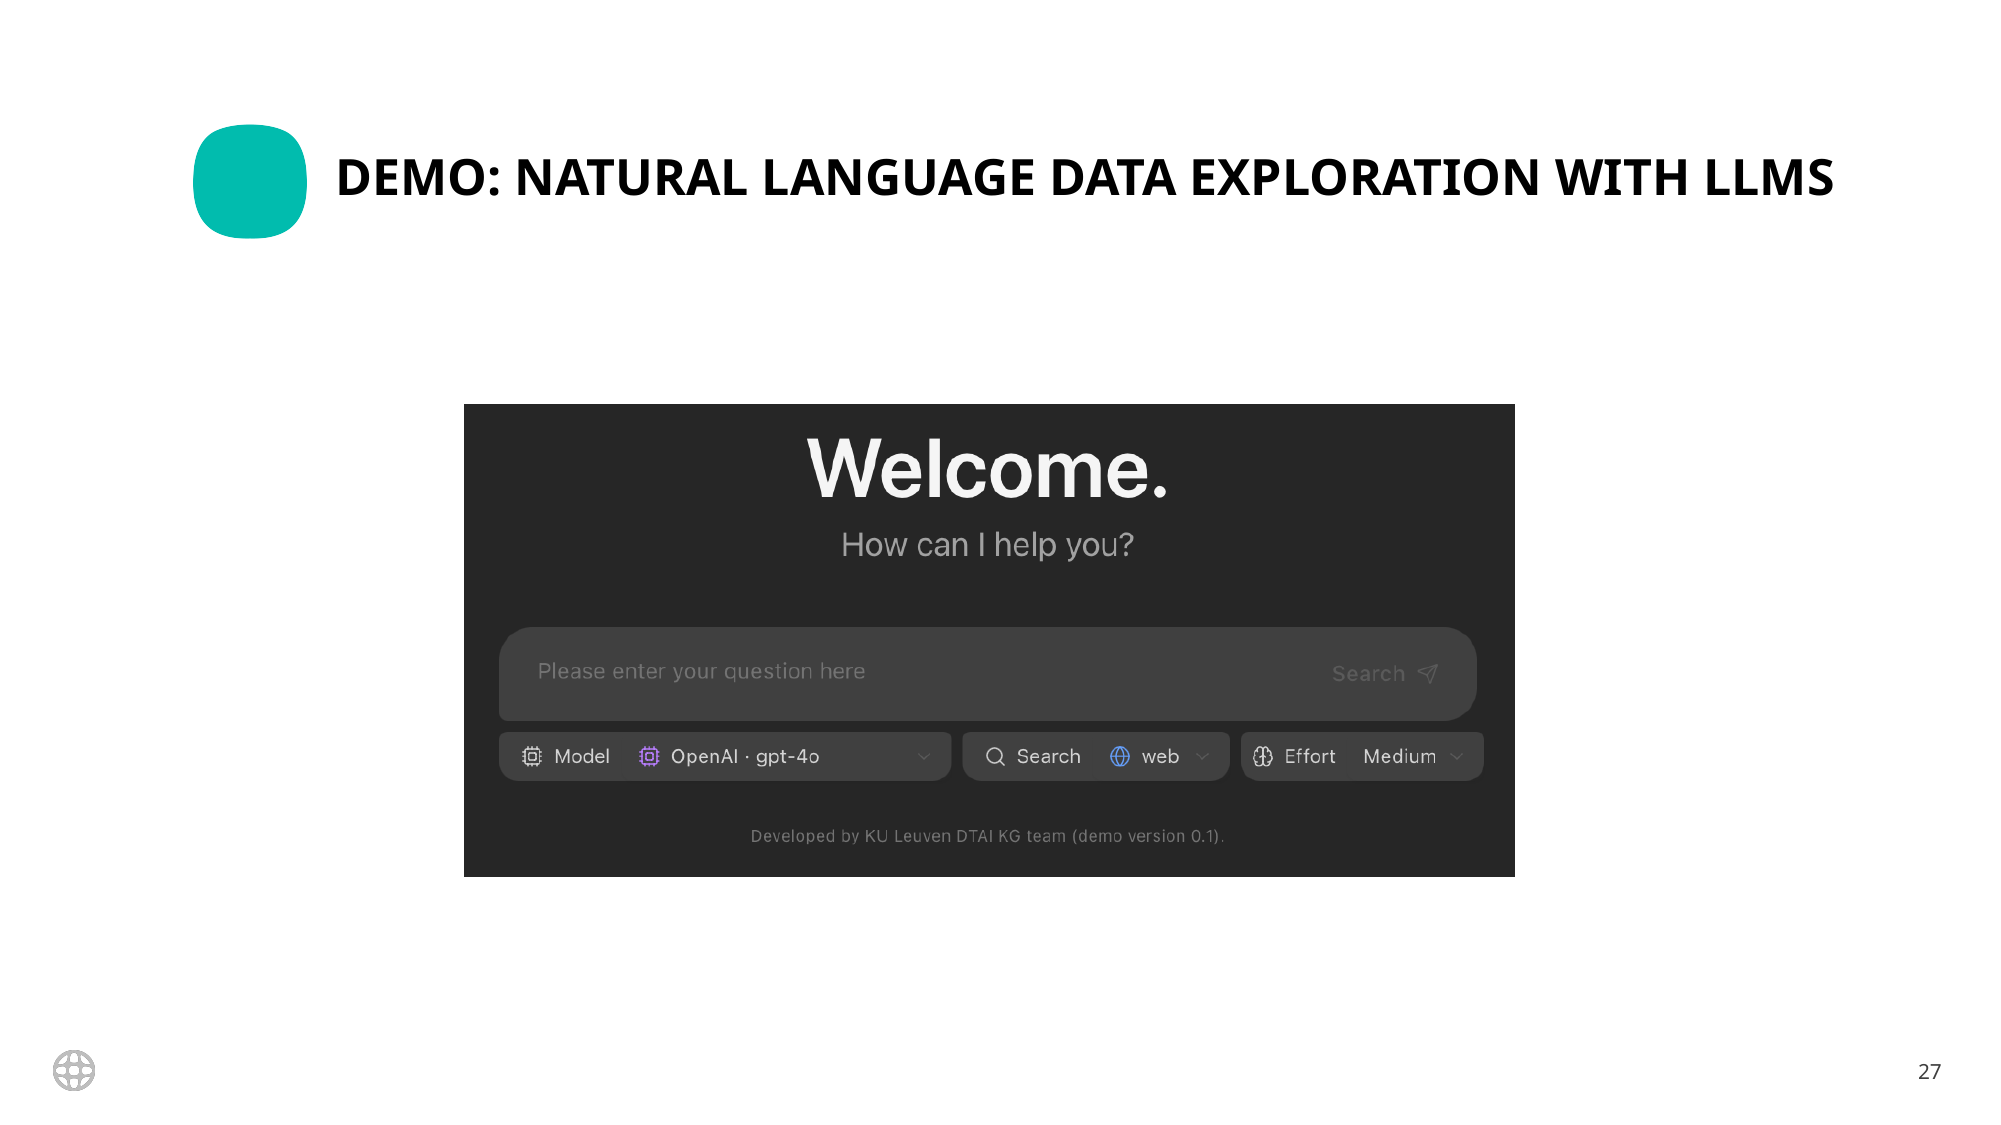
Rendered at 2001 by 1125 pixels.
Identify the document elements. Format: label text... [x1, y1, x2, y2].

picture [53, 1050, 95, 1091]
slide_number 27 [1491, 1060, 1942, 1086]
picture [193, 124, 307, 239]
picture [464, 404, 1516, 878]
title Demo: Natural Language Data Exploration with LLMs [335, 147, 1868, 207]
